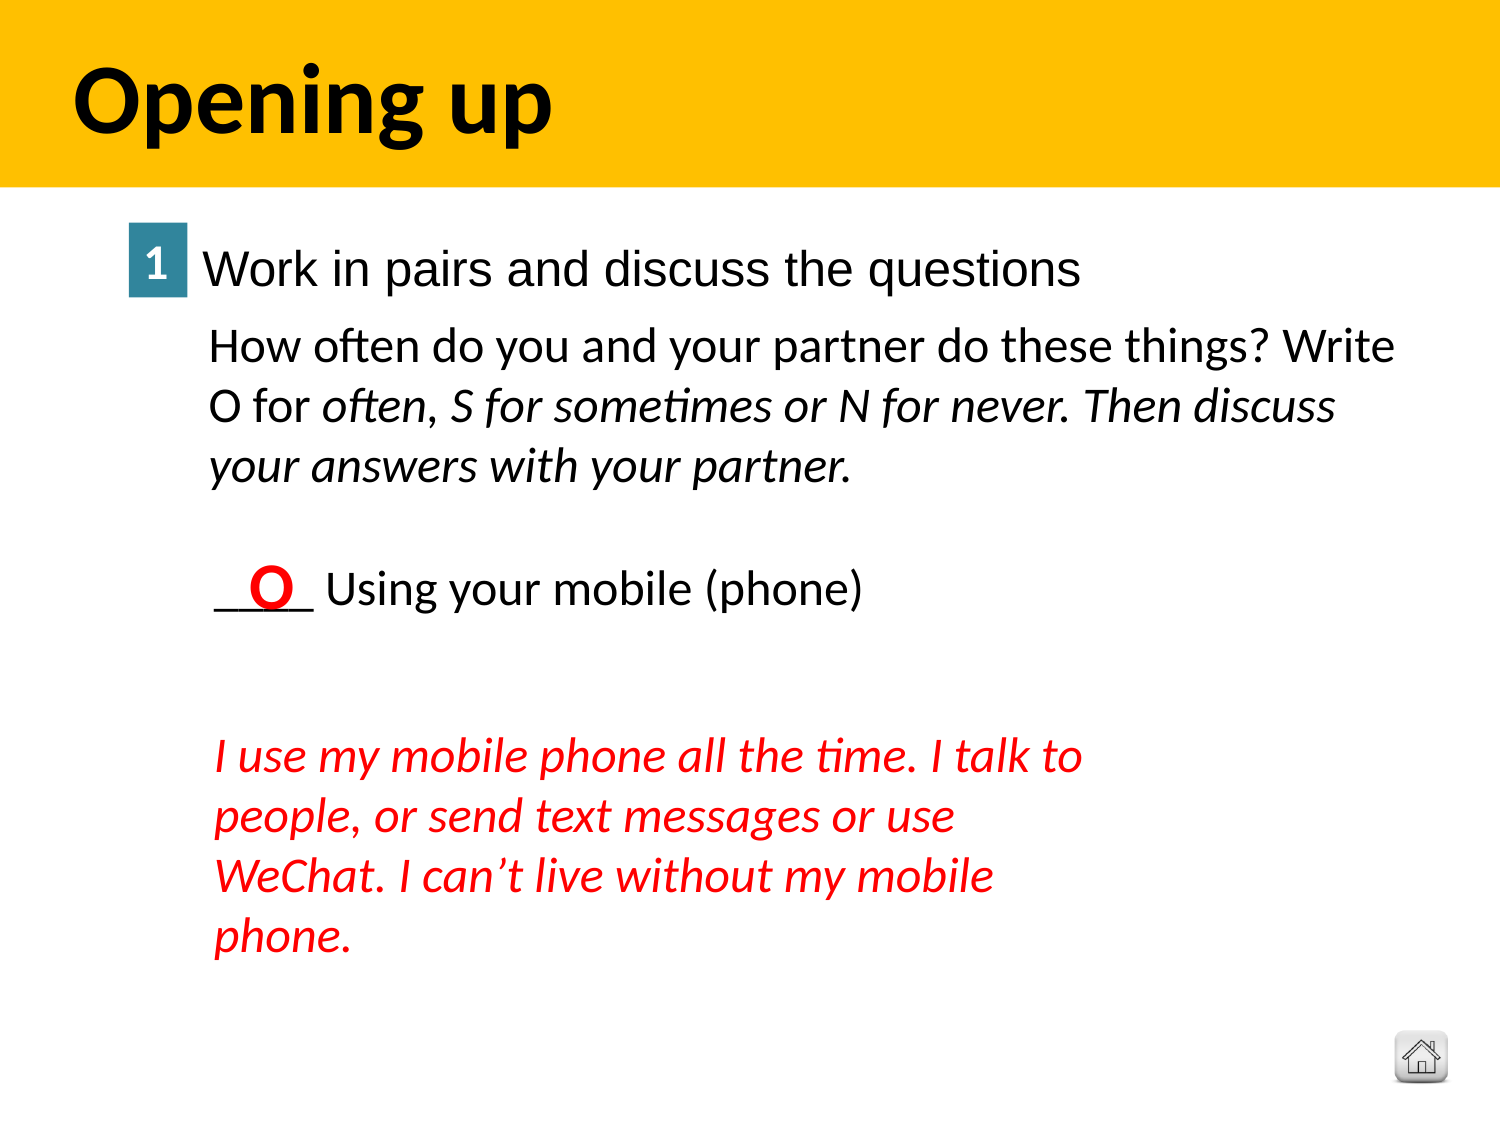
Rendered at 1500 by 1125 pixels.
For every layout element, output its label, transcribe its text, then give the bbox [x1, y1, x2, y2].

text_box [128, 222, 1290, 305]
text_box O [234, 535, 293, 631]
text_box How often do you and your partner do these things? Write O for often, S for sometimes or N for never. Then discuss your answers with your partner. [152, 304, 1418, 560]
text_box ____ Using your mobile (phone) [199, 488, 1125, 684]
text_box I use my mobile phone all the time. I talk to people, or send text messages or use WeChat. I can’t live without my mobile phone. [199, 714, 1137, 970]
picture [1382, 1019, 1460, 1097]
text_box Opening up [0, 0, 1500, 190]
